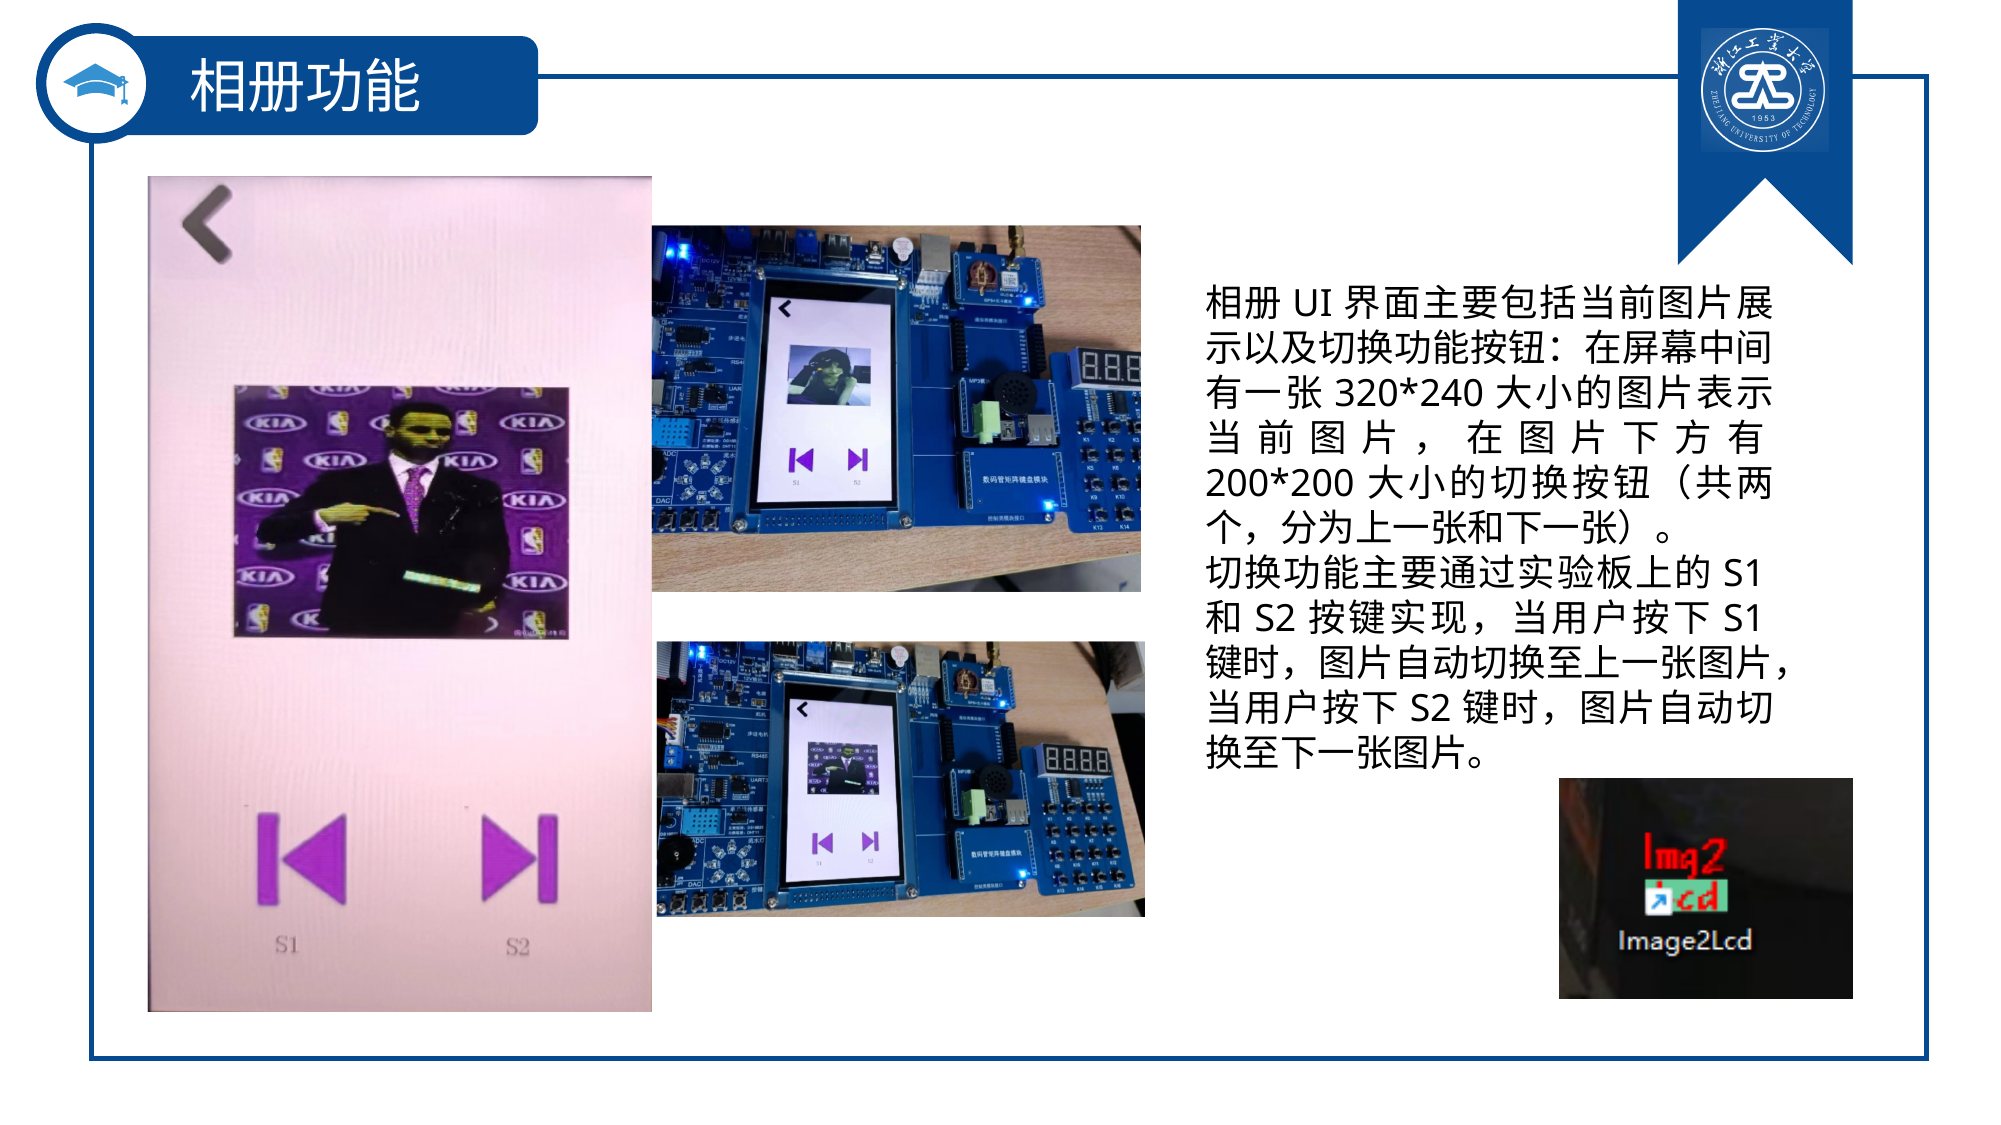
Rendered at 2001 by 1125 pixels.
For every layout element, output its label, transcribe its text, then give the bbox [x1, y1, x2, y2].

picture [0, 164, 1145, 1023]
text_box [90, 75, 1928, 1059]
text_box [41, 28, 652, 139]
text_box 相册UI界面主要包括当前图片展示以及切换功能按钮：在屏幕中间有一张320*240大小的图片表示当前图片，在图片下方有200*200大小的切换按钮（共两个，分为上一张和下一张）。 切换功能主要通过实验板上的S1和S2按键实现，当用户按下S1键时，图片自动切换至上一张图片，当用户按下S2键时，图片自动切换至下一张图片。 [1190, 271, 1789, 782]
picture [1559, 778, 1853, 999]
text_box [1677, 0, 1853, 266]
